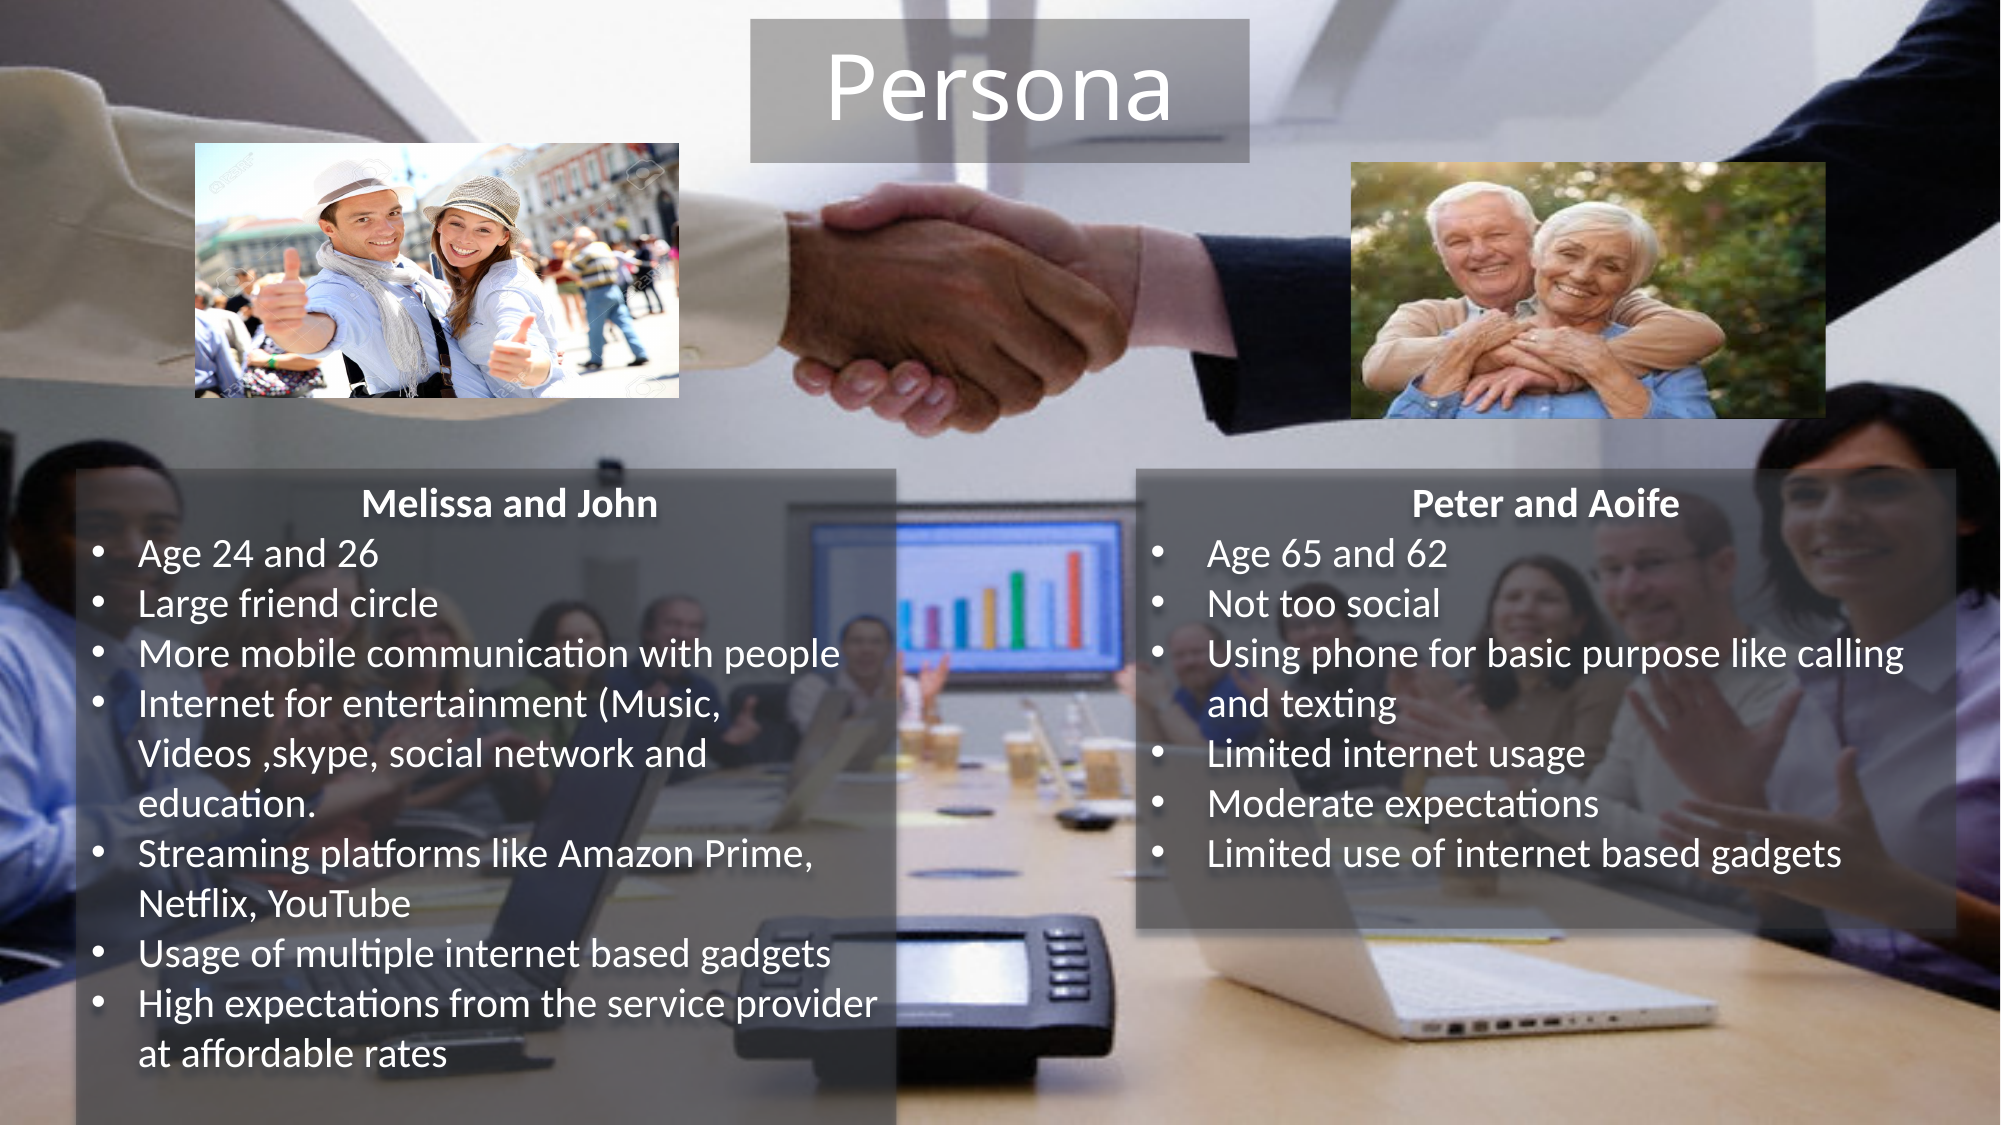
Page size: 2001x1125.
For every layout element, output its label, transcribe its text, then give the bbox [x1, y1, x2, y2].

title Persona [750, 18, 1250, 163]
picture [0, 0, 2001, 1125]
text_box Peter and Aoife Age 65 and 62 Not too social Using phone for basic purpose like calling and texting Limited internet usage Moderate expectations Limited use of internet based gadgets [1135, 468, 1957, 929]
text_box Melissa and John Age 24 and 26 Large friend circle More mobile communication with people Internet for entertainment (Music, Videos ,skype, social network and education. Streaming platforms like Amazon Prime, Netflix, YouTube Usage of multiple internet based gadgets High expectations from the service provider at affordable rates [76, 468, 897, 1125]
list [1350, 162, 1826, 419]
